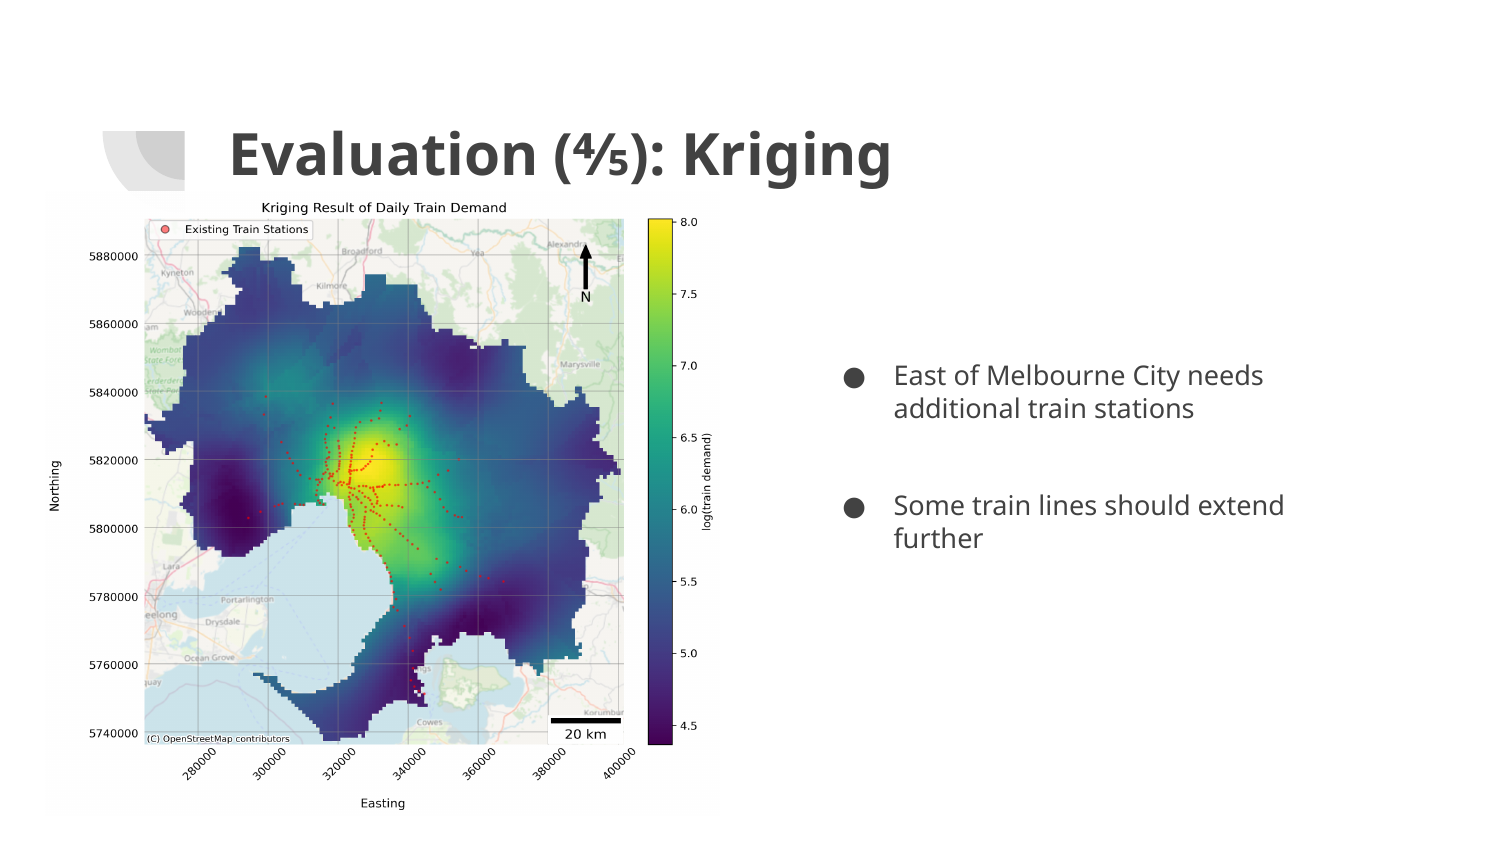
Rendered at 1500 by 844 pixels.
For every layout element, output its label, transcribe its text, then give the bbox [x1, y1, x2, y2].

picture [45, 191, 720, 816]
text_box East of Melbourne City needs additional train stations Some train lines should extend further [803, 343, 1330, 548]
title Evaluation (⅘): Kriging [213, 98, 1368, 263]
